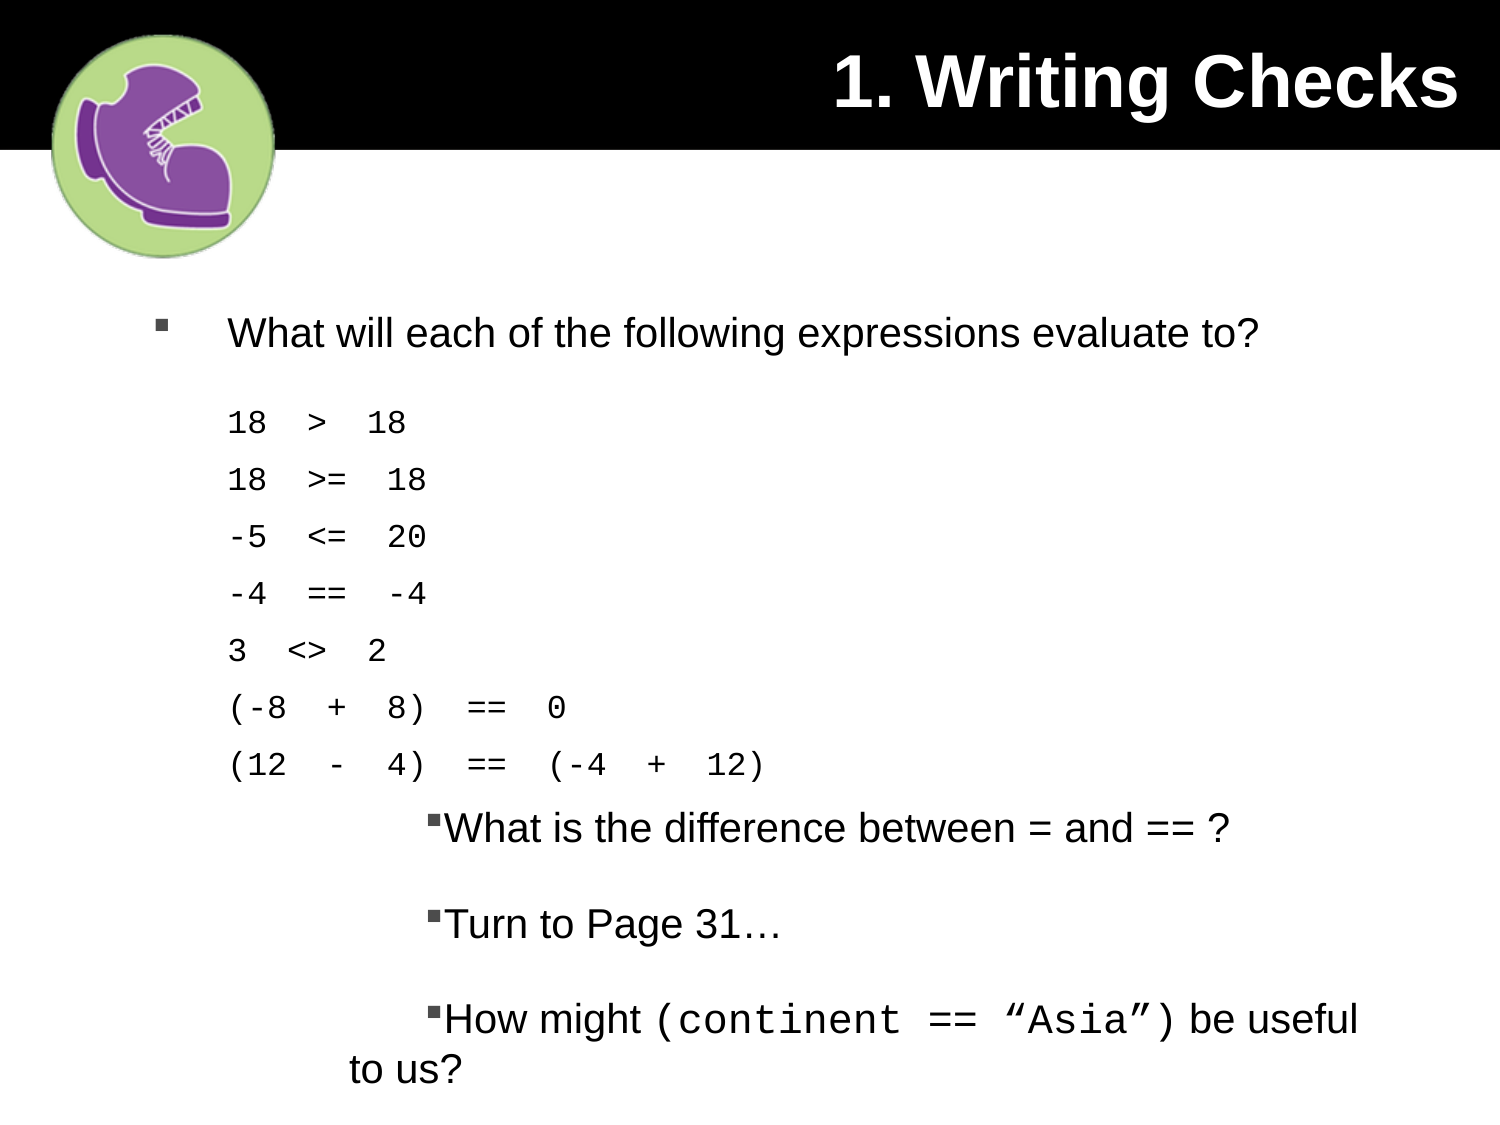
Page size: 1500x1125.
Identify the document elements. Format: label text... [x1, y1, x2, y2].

picture [47, 31, 280, 263]
text_box What will each of the following expressions evaluate to? 18 > 18 18 >= 18 -5 <= 20 -4 == -4 3 <> 2 (-8 + 8) == 0 (12 - 4) == (-4 + 12) What is the difference between = and == ? Turn to Page 31… How might (continent == “Asia”) be useful to us? [137, 298, 1375, 1100]
text_box 1. Writing Checks [49, 24, 1475, 163]
